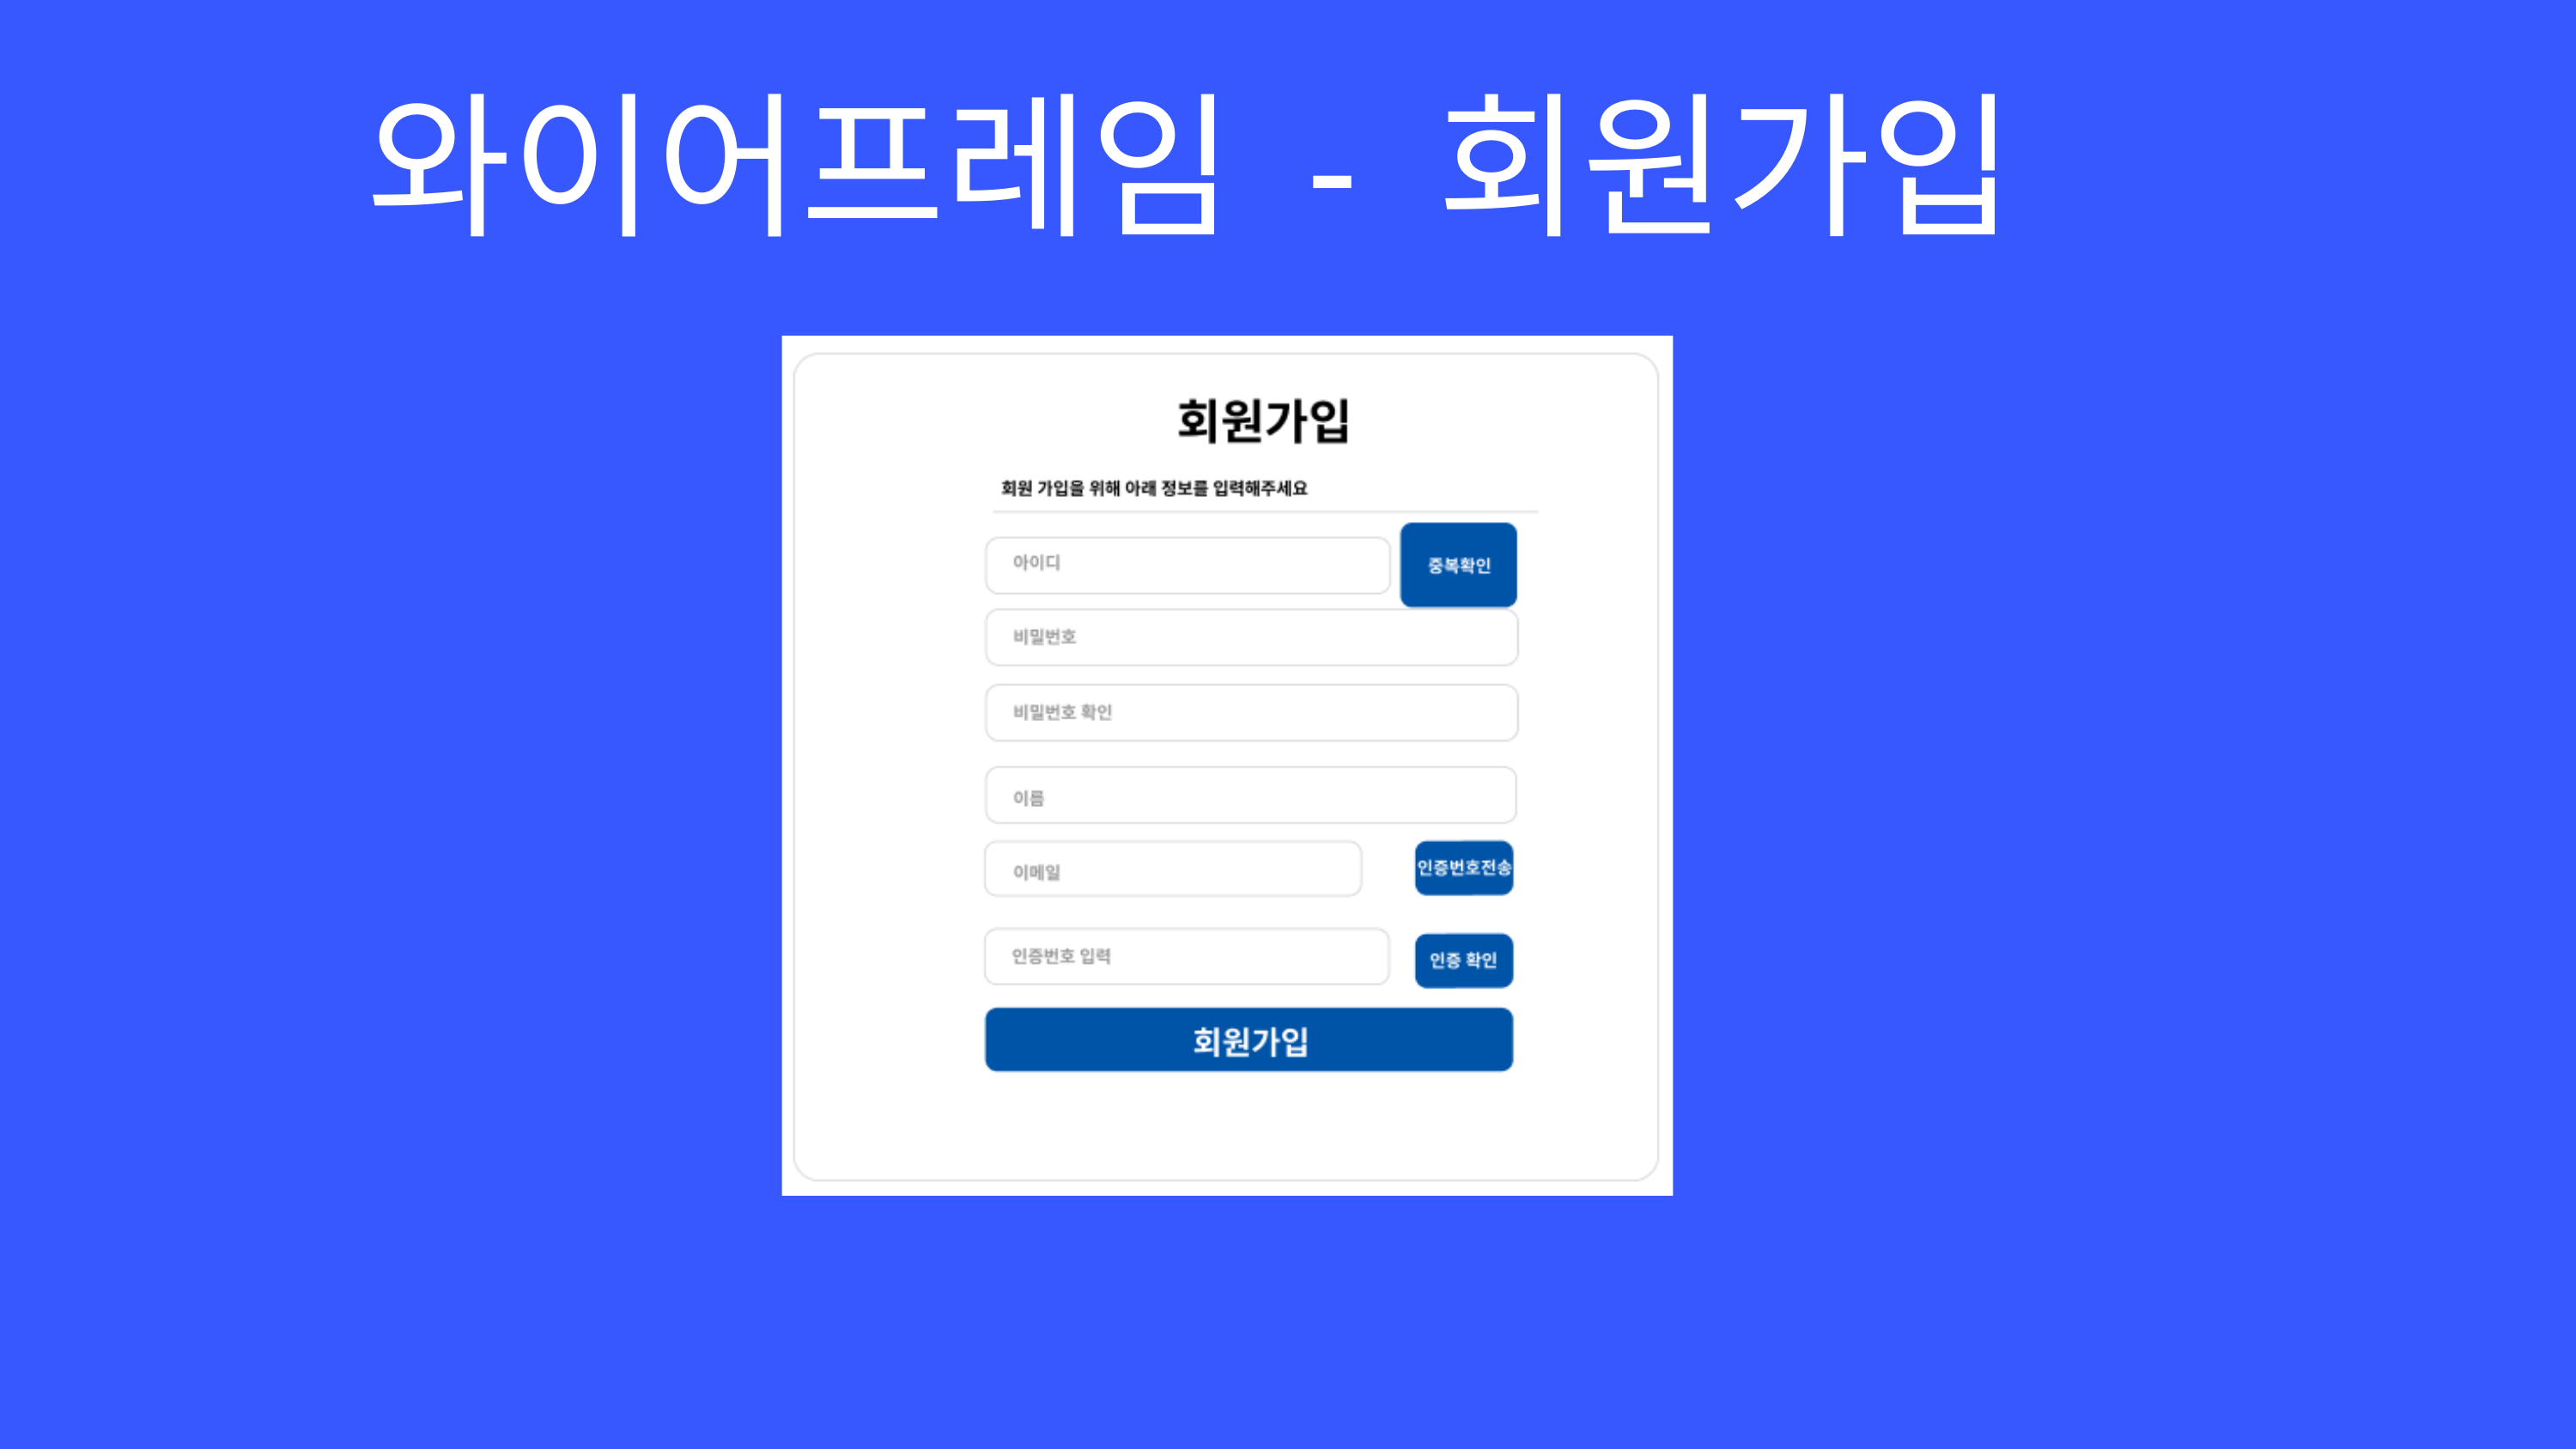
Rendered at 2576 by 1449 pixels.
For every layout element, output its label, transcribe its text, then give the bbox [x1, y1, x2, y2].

text_box 와이어프레임 - 회원가입 [367, 51, 2270, 256]
text_box [781, 336, 1674, 1196]
